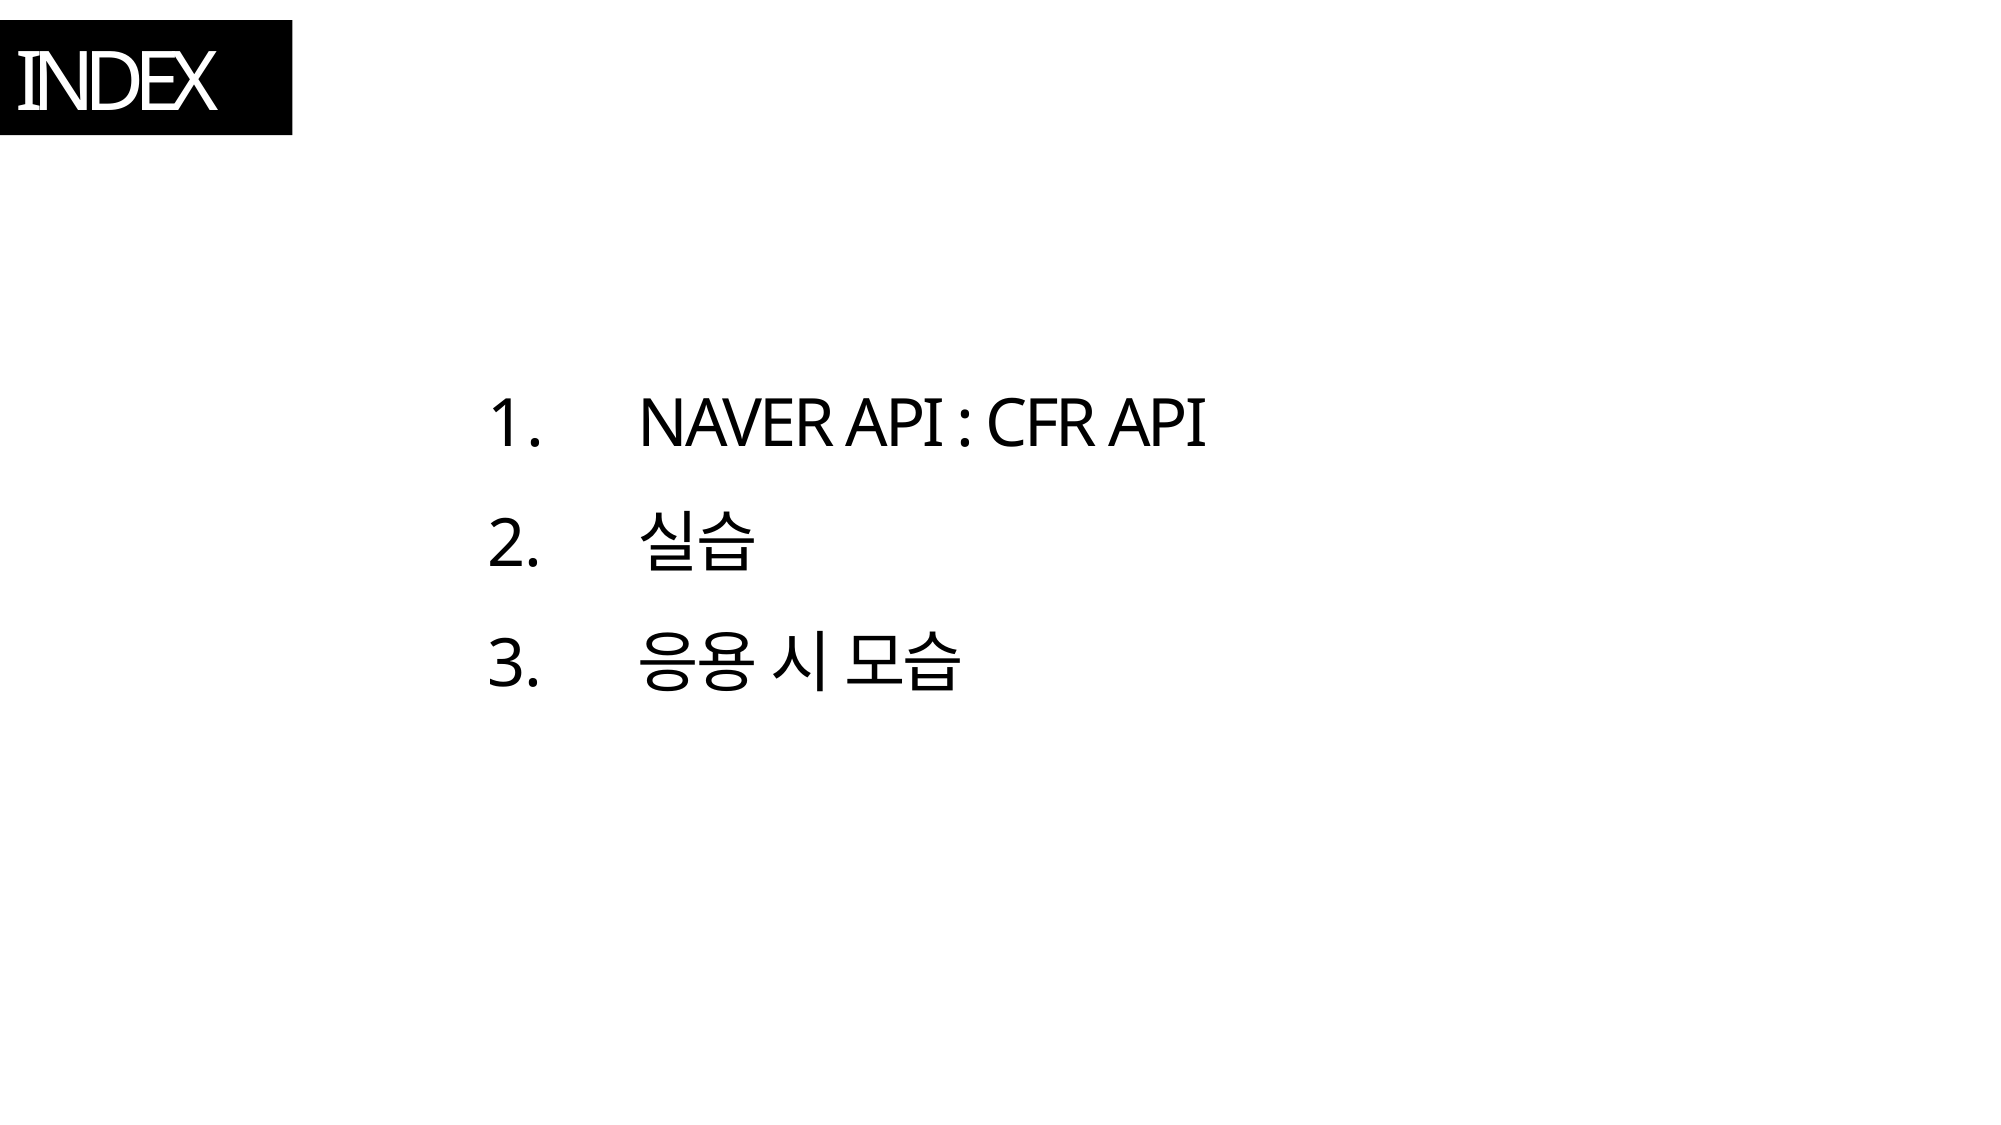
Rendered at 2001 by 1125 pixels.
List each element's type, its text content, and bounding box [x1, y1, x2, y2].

title INDEX [0, 20, 293, 136]
text_box NAVER API : CFR API 실습 응용 시 모습 [473, 332, 1527, 707]
